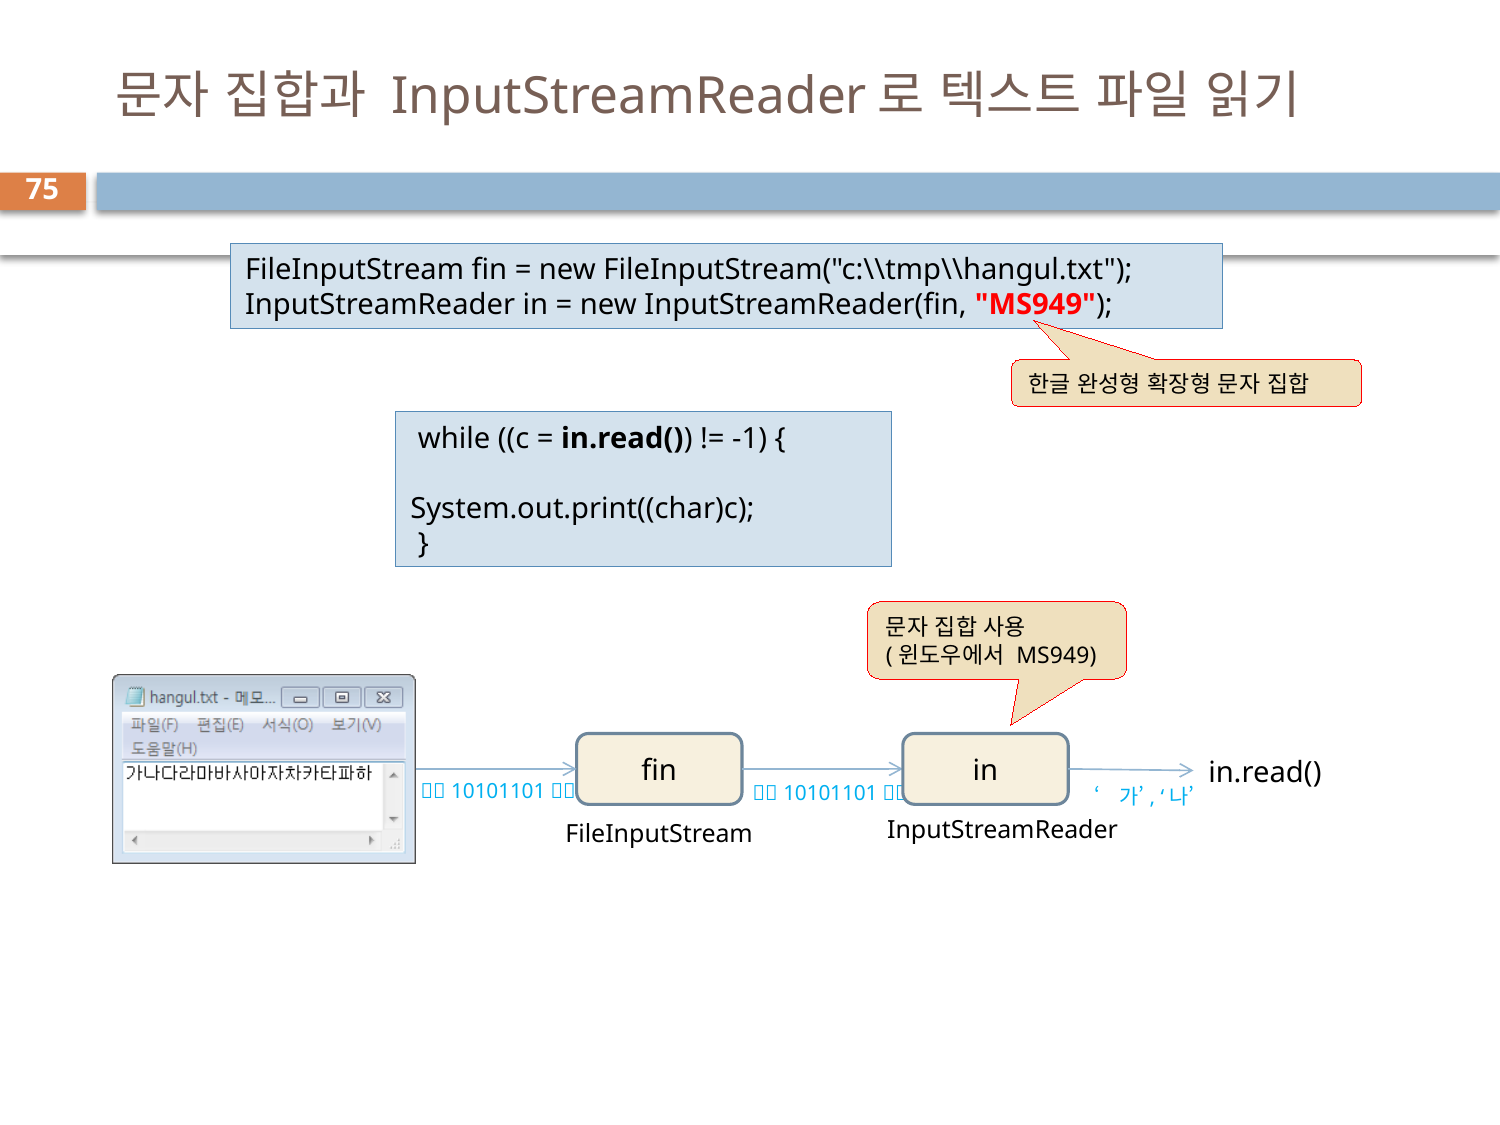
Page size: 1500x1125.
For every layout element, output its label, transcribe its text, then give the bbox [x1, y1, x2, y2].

text_box ‘가’, ‘나’ [1079, 781, 1209, 817]
text_box while ((c = in.read()) != -1) { System.out.print((char)c); } [395, 411, 892, 567]
slide_number 75 [0, 170, 87, 211]
text_box 한글 완성형 확장형 문자 집합 [1011, 320, 1362, 407]
picture [111, 674, 417, 864]
text_box FileInputStream [550, 810, 769, 856]
text_box  10101101  [738, 772, 910, 812]
text_box in [901, 731, 1070, 806]
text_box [1067, 768, 1197, 772]
text_box  10101101  [420, 770, 591, 810]
text_box FileInputStream fin = new FileInputStream("c:\\tmp\\hangul.txt"); InputStreamReader in = new InputStreamReader(fin, "MS949"); [230, 243, 1223, 329]
text_box 문자 집합 사용 (윈도우에서 MS949) [867, 601, 1127, 726]
text_box fin [575, 731, 744, 806]
title 문자 집합과 InputStreamReader로 텍스트 파일 읽기 [100, 37, 1438, 149]
text_box in.read() [1193, 745, 1337, 796]
text_box InputStreamReader [872, 806, 1134, 852]
